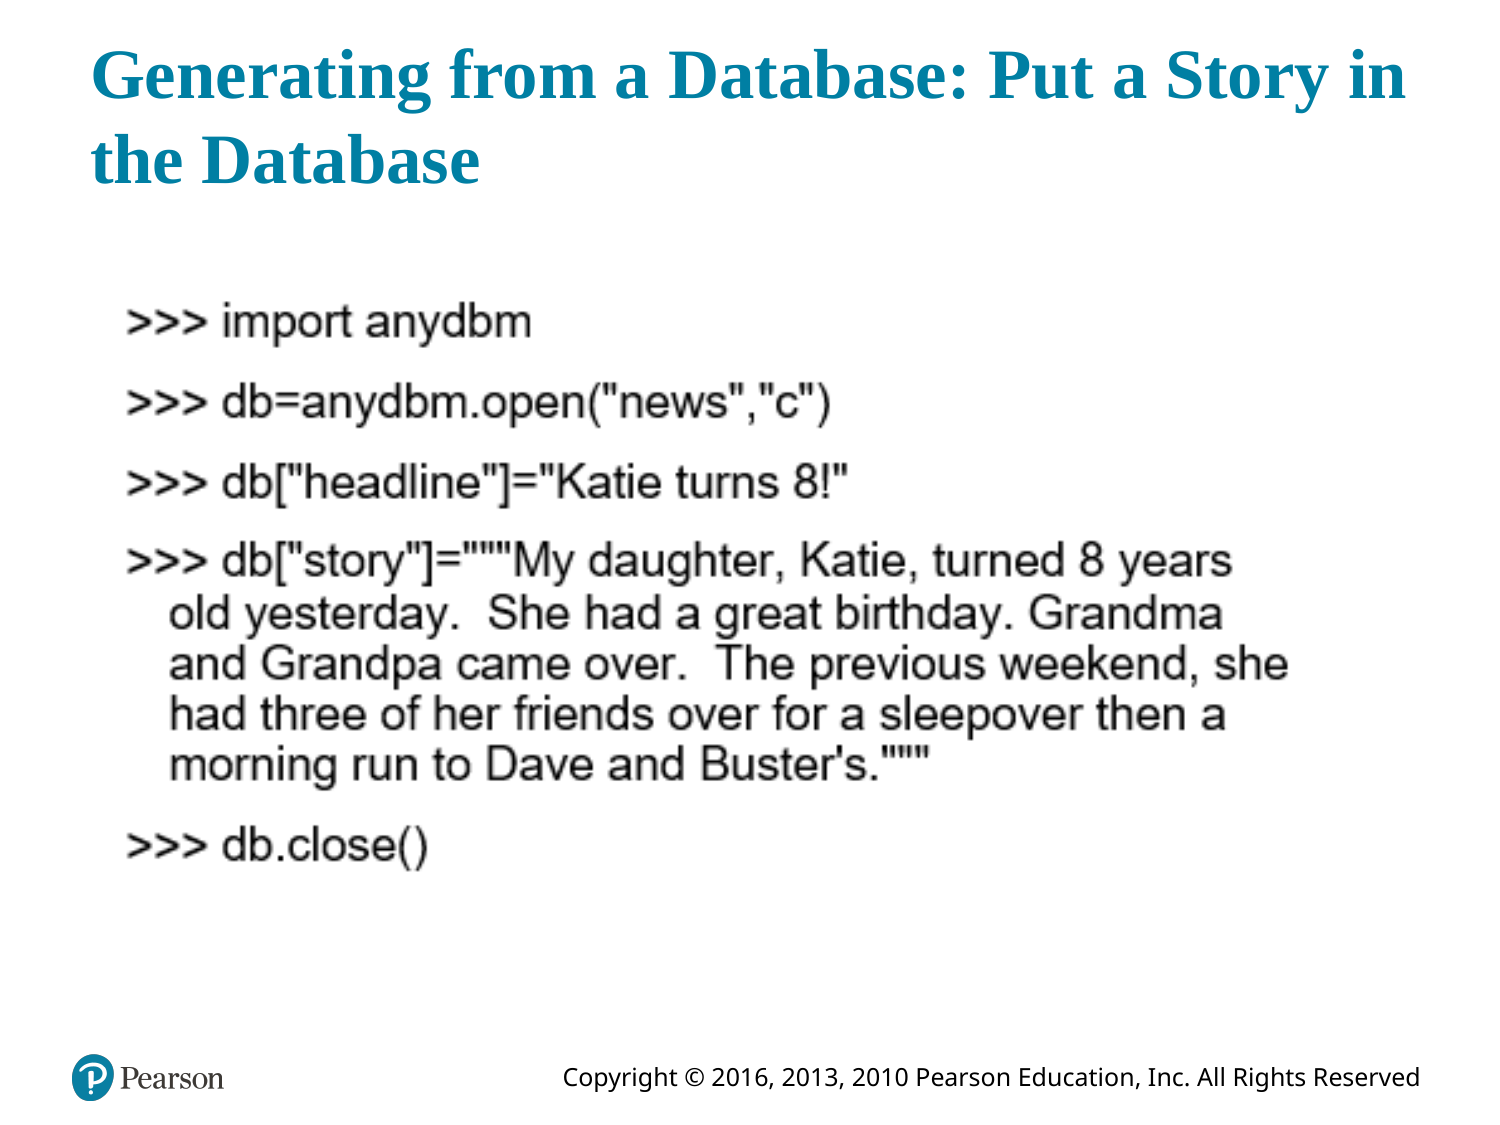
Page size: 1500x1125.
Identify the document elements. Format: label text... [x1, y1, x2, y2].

picture [80, 1063, 106, 1088]
title Generating from a Database: Put a Story in the Database [75, 0, 1425, 213]
picture [72, 1087, 83, 1101]
picture [74, 285, 1336, 918]
picture [72, 1054, 88, 1070]
picture [98, 1054, 224, 1101]
